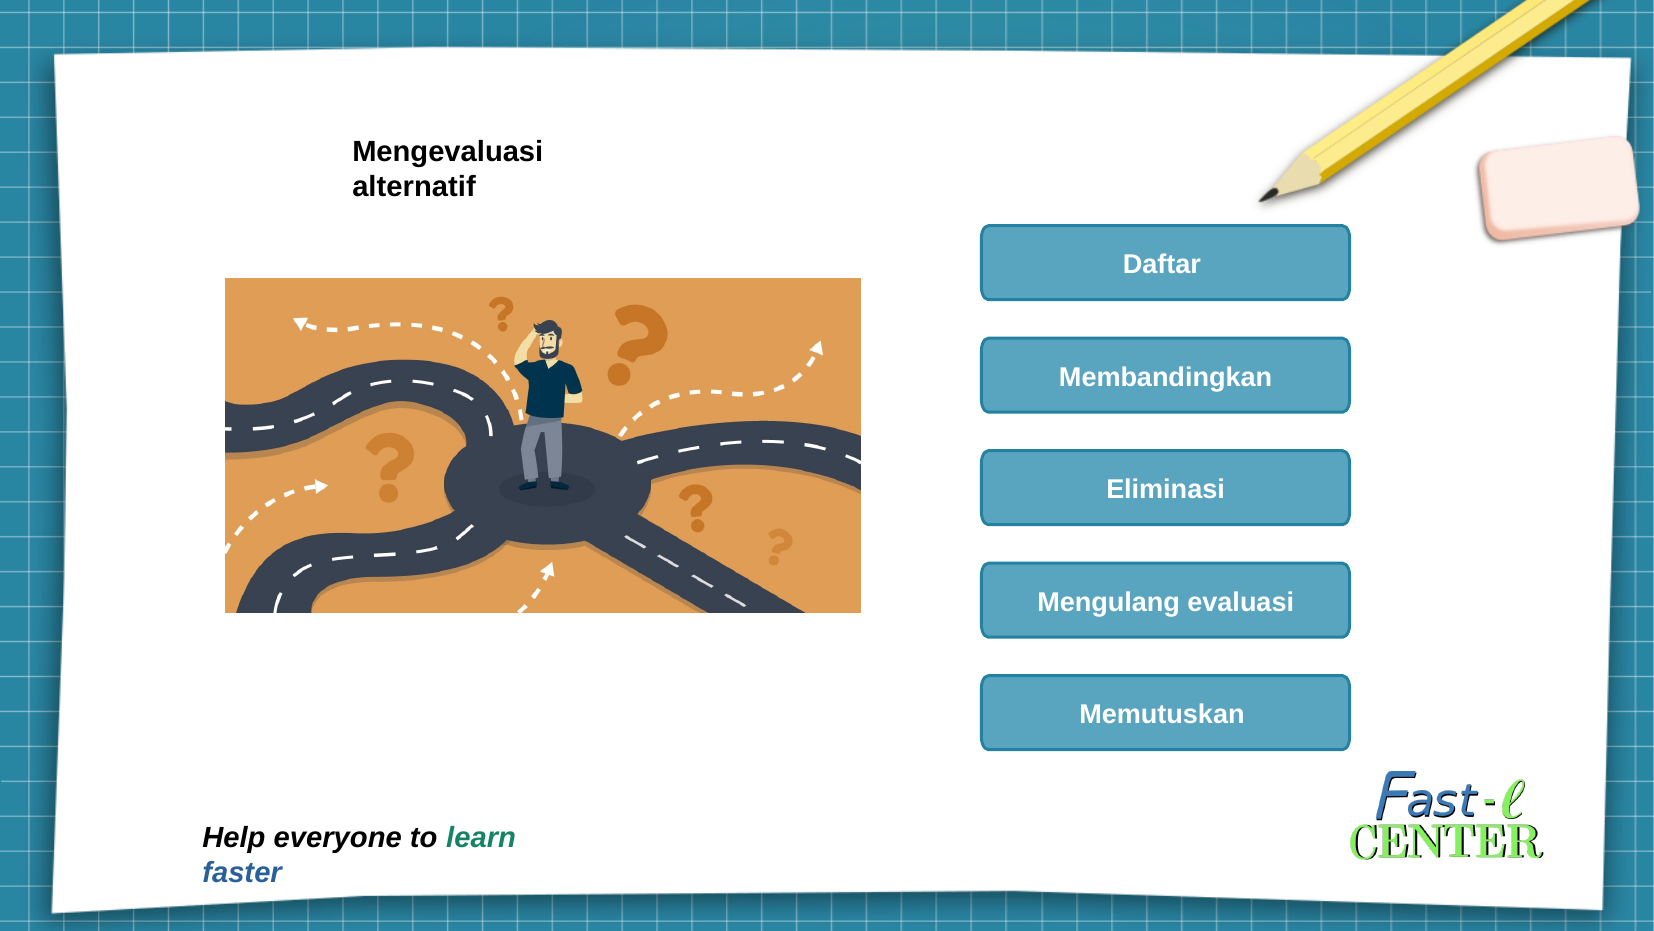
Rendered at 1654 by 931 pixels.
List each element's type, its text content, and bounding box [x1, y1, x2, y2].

text_box Membandingkan [981, 338, 1350, 413]
text_box Daftar [981, 225, 1350, 300]
text_box Help everyone to learn faster [187, 811, 619, 859]
text_box Mengevaluasi alternatif [337, 124, 691, 173]
picture [0, 0, 1654, 931]
text_box Memutuskan [981, 675, 1350, 750]
text_box Mengulang evaluasi [981, 563, 1350, 638]
text_box Eliminasi [981, 450, 1350, 525]
